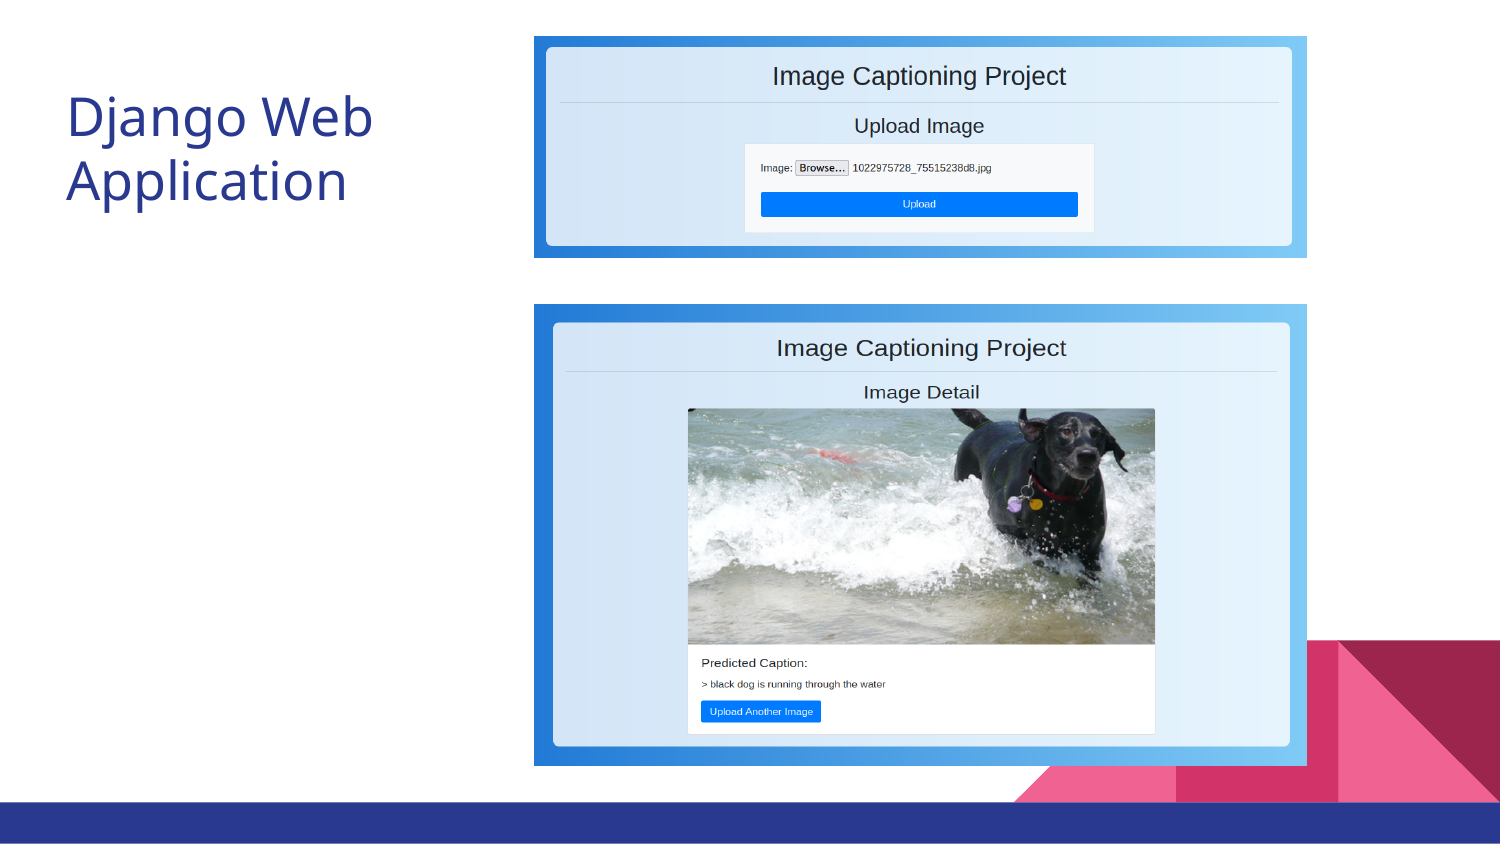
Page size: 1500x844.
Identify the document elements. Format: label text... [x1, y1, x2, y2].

picture [533, 304, 1308, 766]
title Django Web Application [51, 67, 425, 266]
picture [533, 35, 1308, 258]
